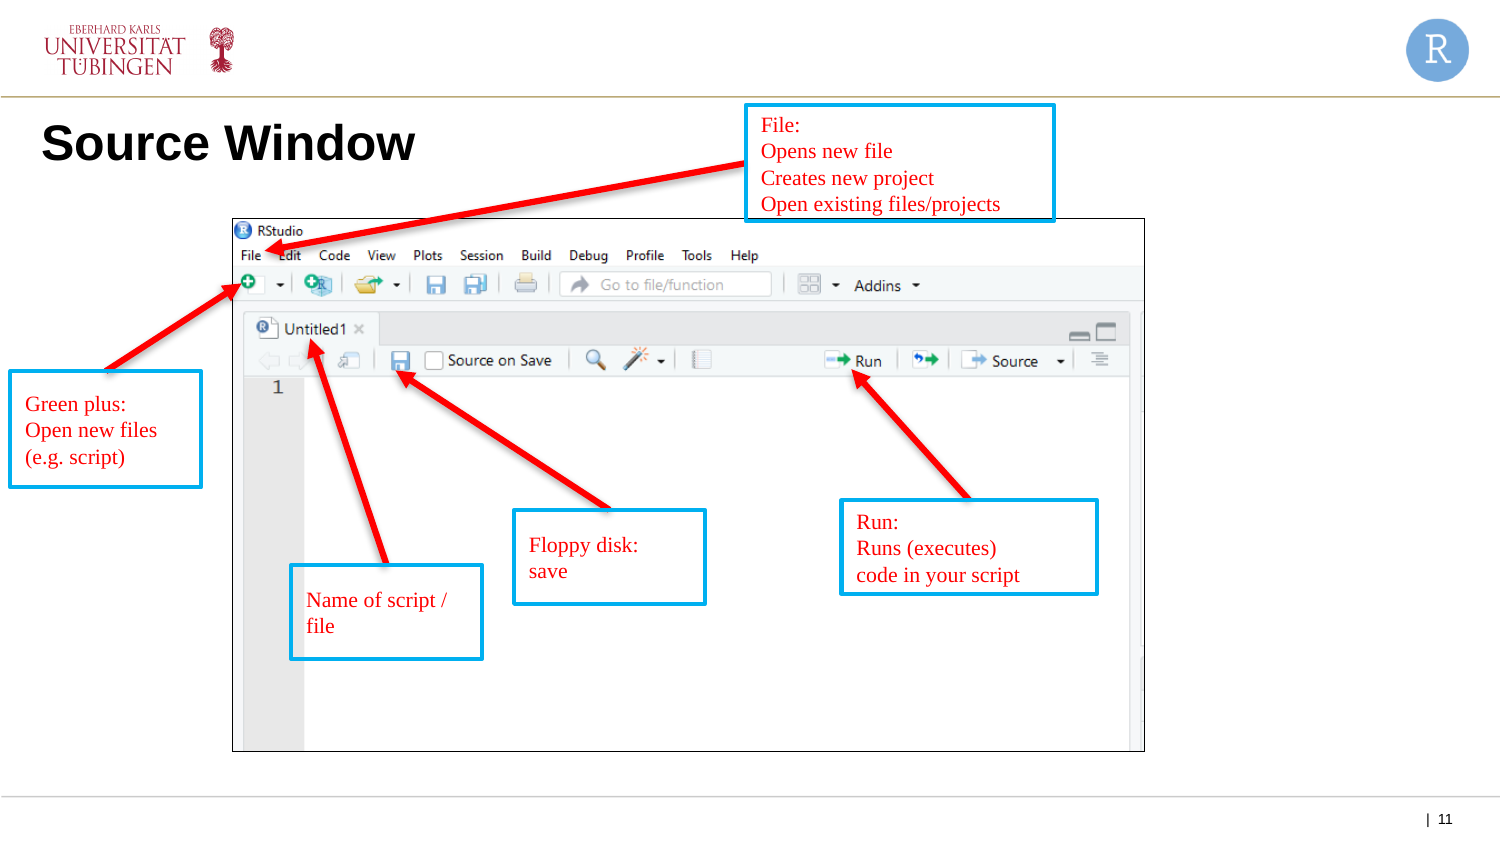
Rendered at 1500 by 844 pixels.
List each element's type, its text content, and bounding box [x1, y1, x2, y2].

picture [1402, 10, 1479, 85]
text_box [309, 338, 387, 566]
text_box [395, 370, 610, 511]
picture [232, 218, 1145, 752]
text_box Green plus: Open new files (e.g. script) [8, 369, 203, 489]
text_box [851, 368, 970, 501]
text_box Source Window [41, 118, 744, 224]
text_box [105, 283, 242, 372]
picture [44, 25, 234, 75]
text_box File: Opens new file Creates new project Open existing files/projects [744, 103, 1056, 216]
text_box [264, 162, 747, 251]
